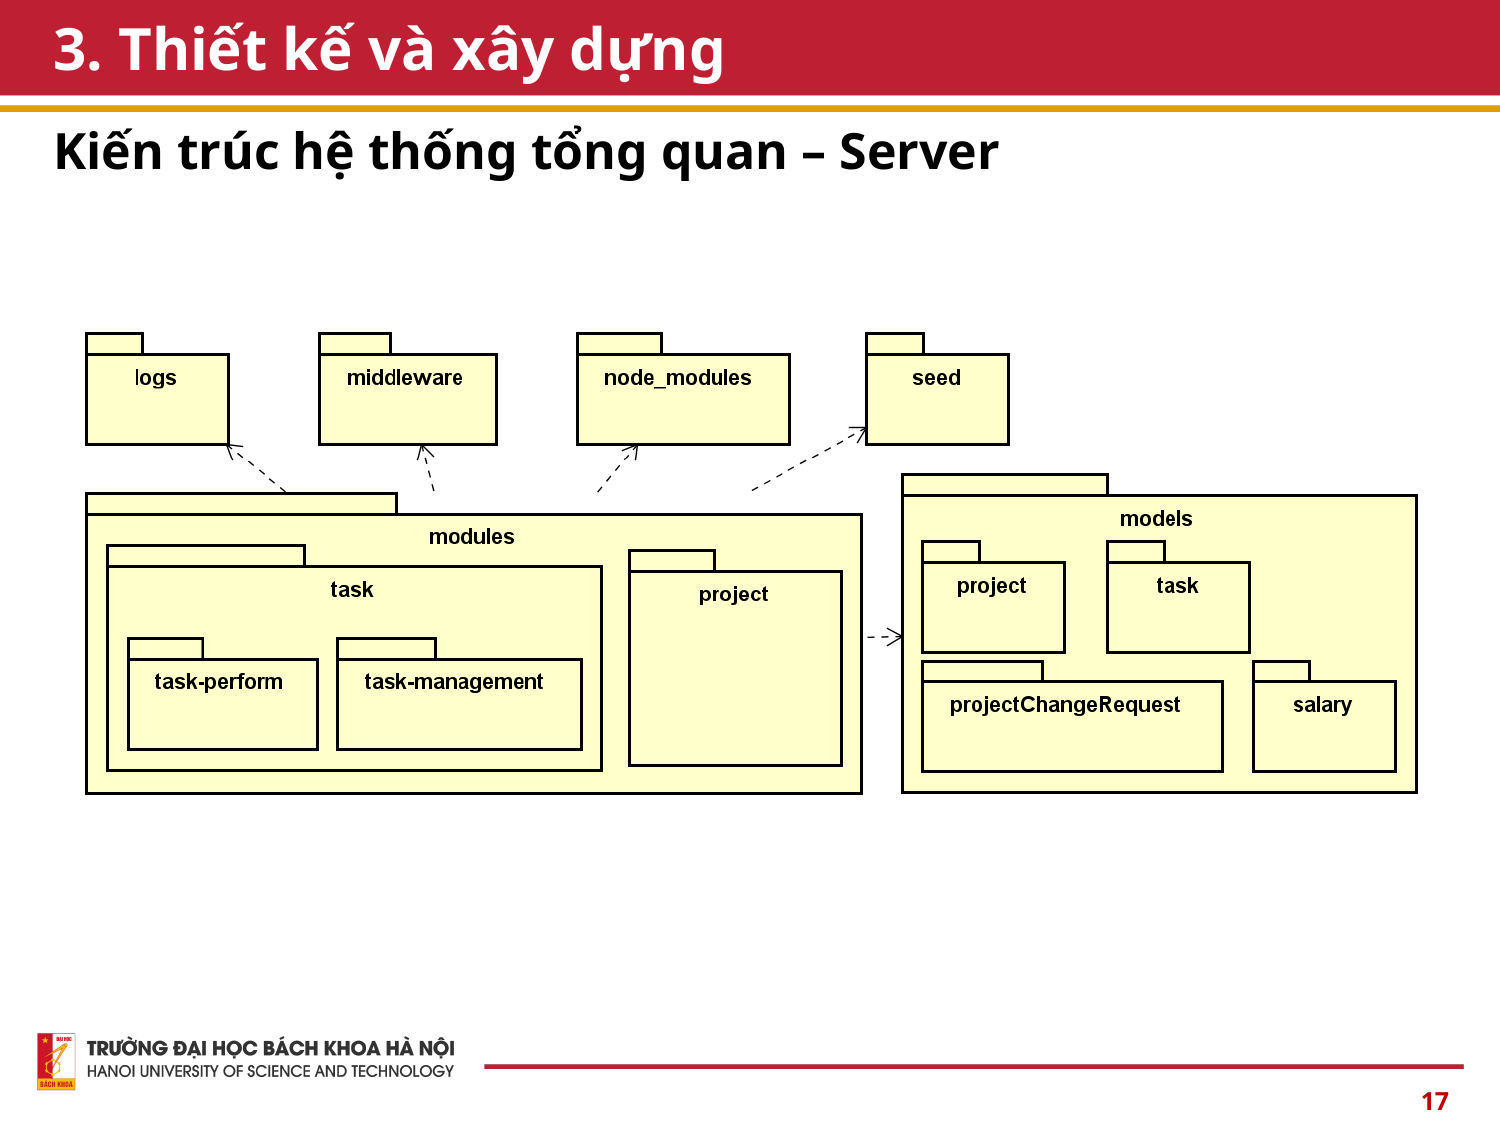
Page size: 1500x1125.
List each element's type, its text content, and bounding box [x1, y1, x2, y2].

picture [0, 0, 1500, 1125]
slide_number 17 [1126, 1078, 1464, 1125]
title 3. Thiết kế và xây dựng [38, 12, 1462, 87]
text_box Kiến trúc hệ thống tổng quan – Server [38, 112, 1385, 188]
